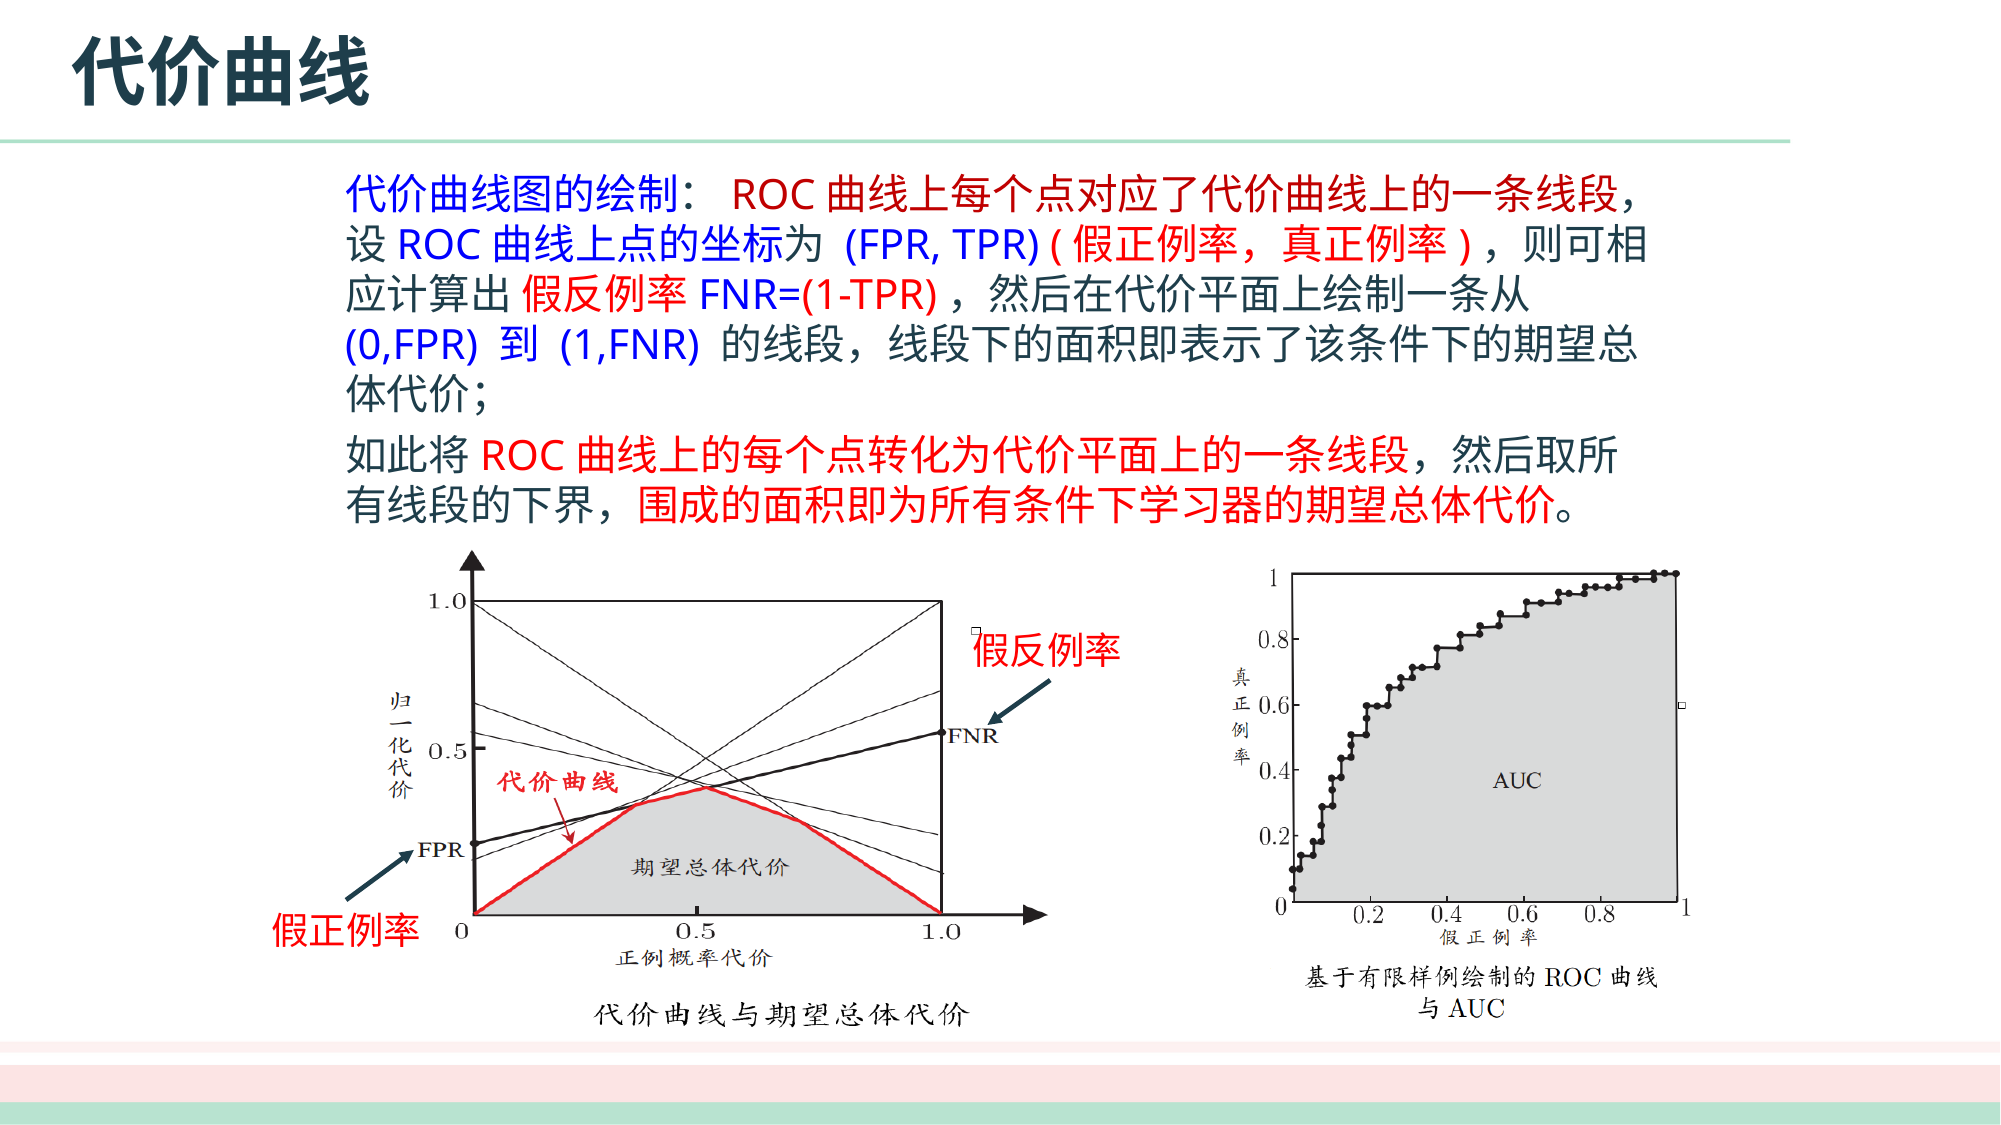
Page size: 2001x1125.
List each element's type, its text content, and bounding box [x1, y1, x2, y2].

text_box 假反例率 [1053, 619, 1138, 680]
text_box [1047, 535, 1620, 673]
title 代价曲线 [56, 11, 1782, 140]
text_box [346, 849, 414, 900]
text_box 代价曲线图的绘制：ROC曲线上每个点对应了代价曲线上的一条线段，设ROC曲线上点的坐标为 (FPR, TPR) (假正例率，真正例率)，则可相应计算出 假反例率FNR=(1-TPR)，然后在代价平面上绘制一条从 (0,FPR) 到 (1,FNR) 的线段，线段下的面积即表示了该条件下的期望总体代价； 如此将ROC曲线上的每个点转化为代价平面上的一条线段，然后取所有线段的下界，围成的面积即为所有条件下学习器的期望总体代价。 [255, 160, 1675, 535]
picture [0, 0, 2001, 1125]
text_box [987, 679, 1051, 725]
text_box 假正例率 [256, 899, 377, 960]
